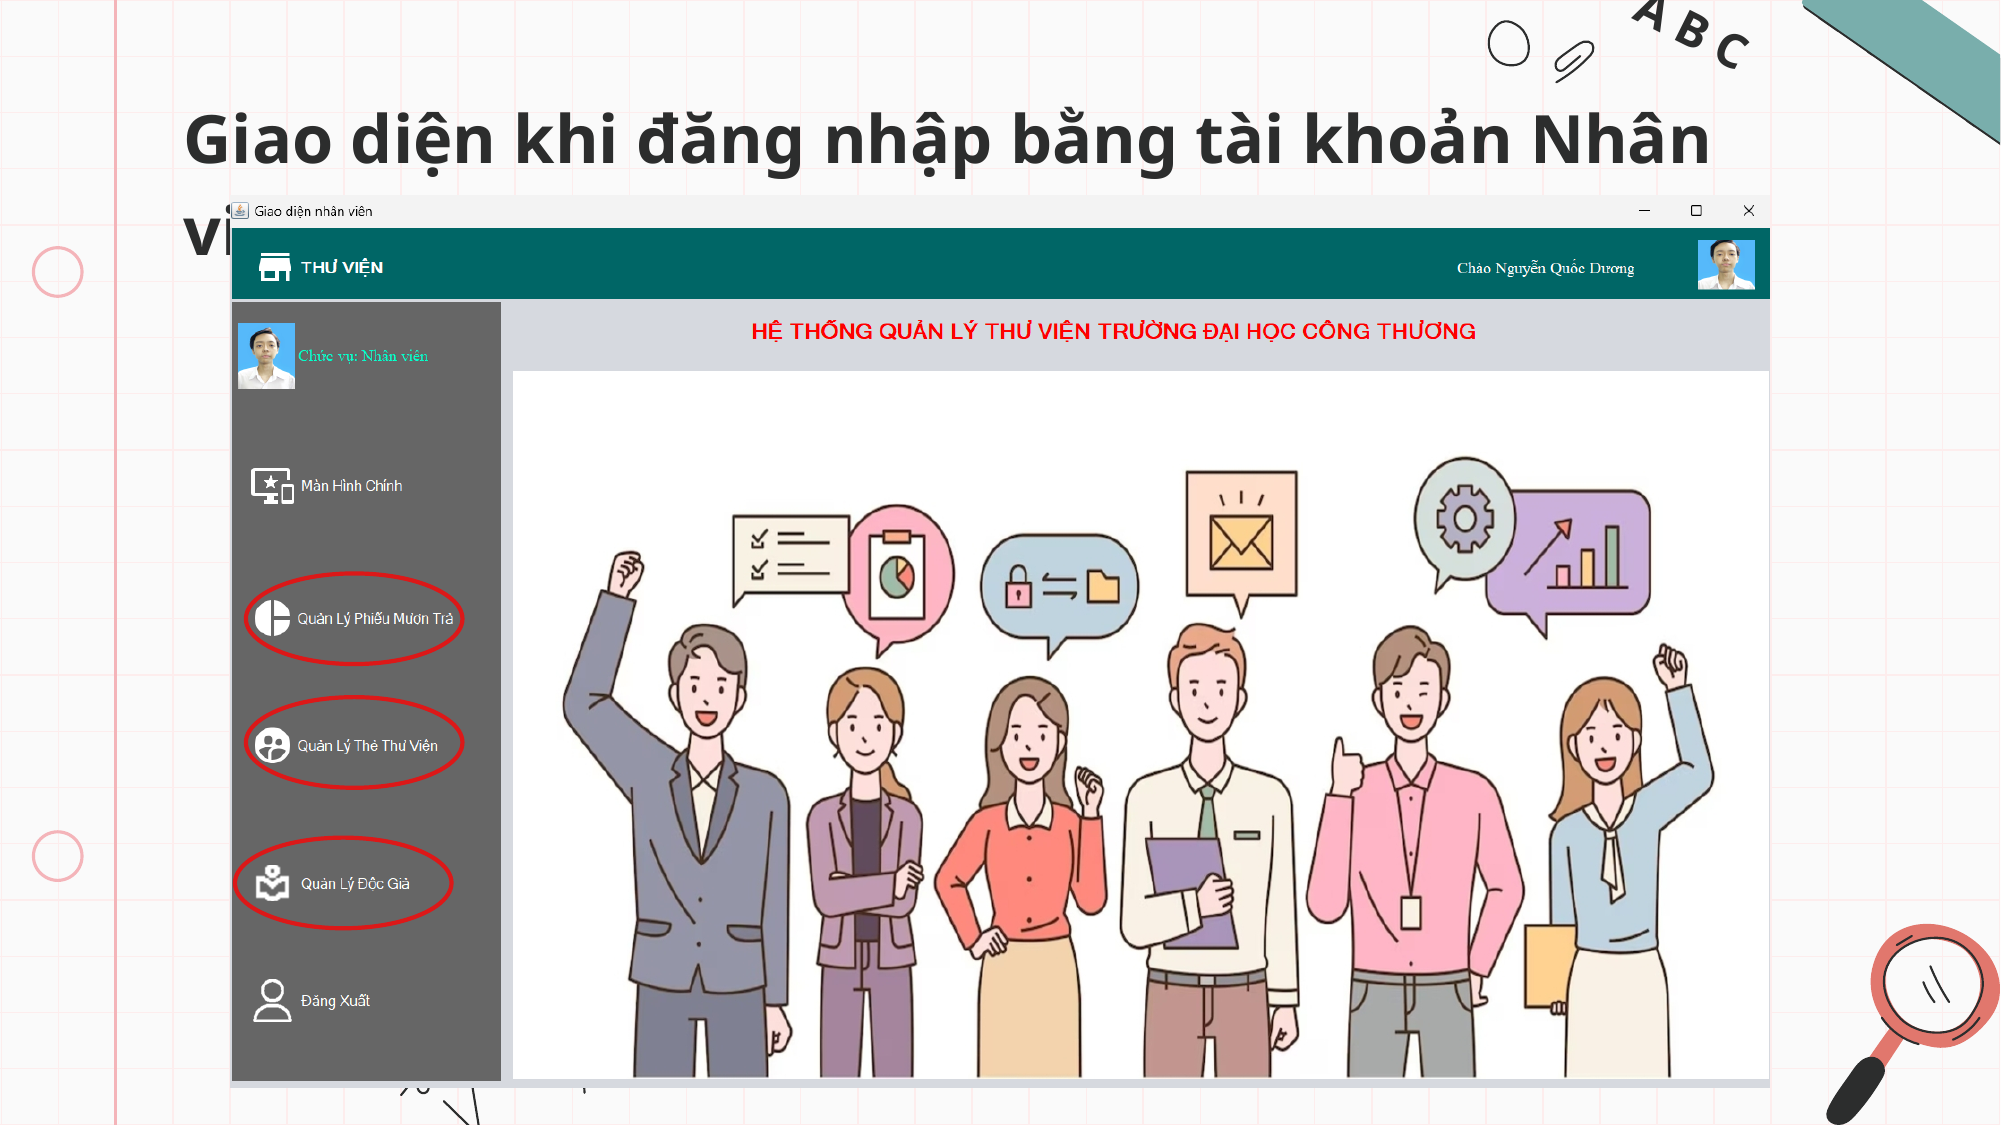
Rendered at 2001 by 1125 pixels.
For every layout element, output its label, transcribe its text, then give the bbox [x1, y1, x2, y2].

title Giao diện khi đăng nhập bằng tài khoản Nhân viên [168, 69, 1854, 196]
picture [230, 194, 1770, 1088]
